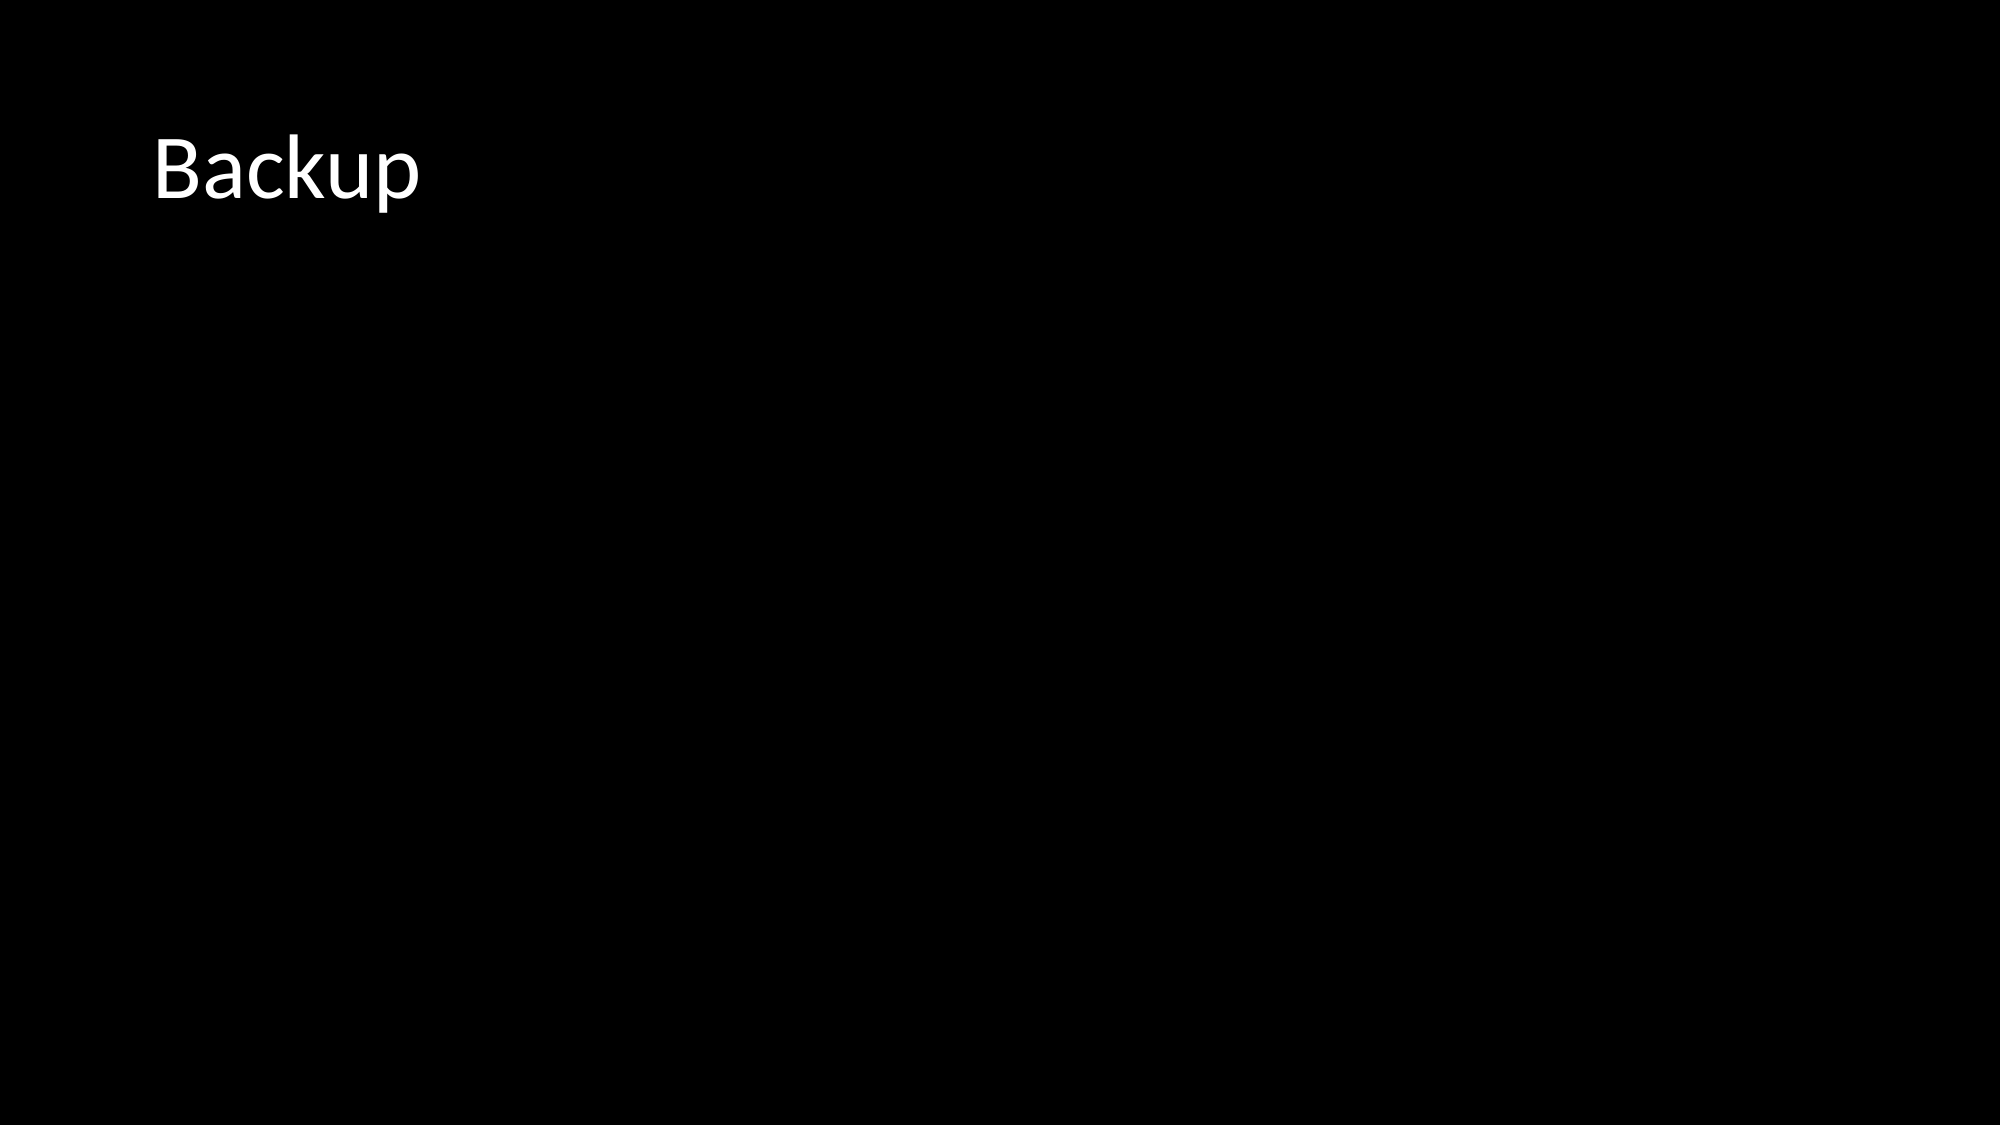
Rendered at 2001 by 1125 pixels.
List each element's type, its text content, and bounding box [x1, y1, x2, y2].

title Backup [137, 59, 1863, 278]
